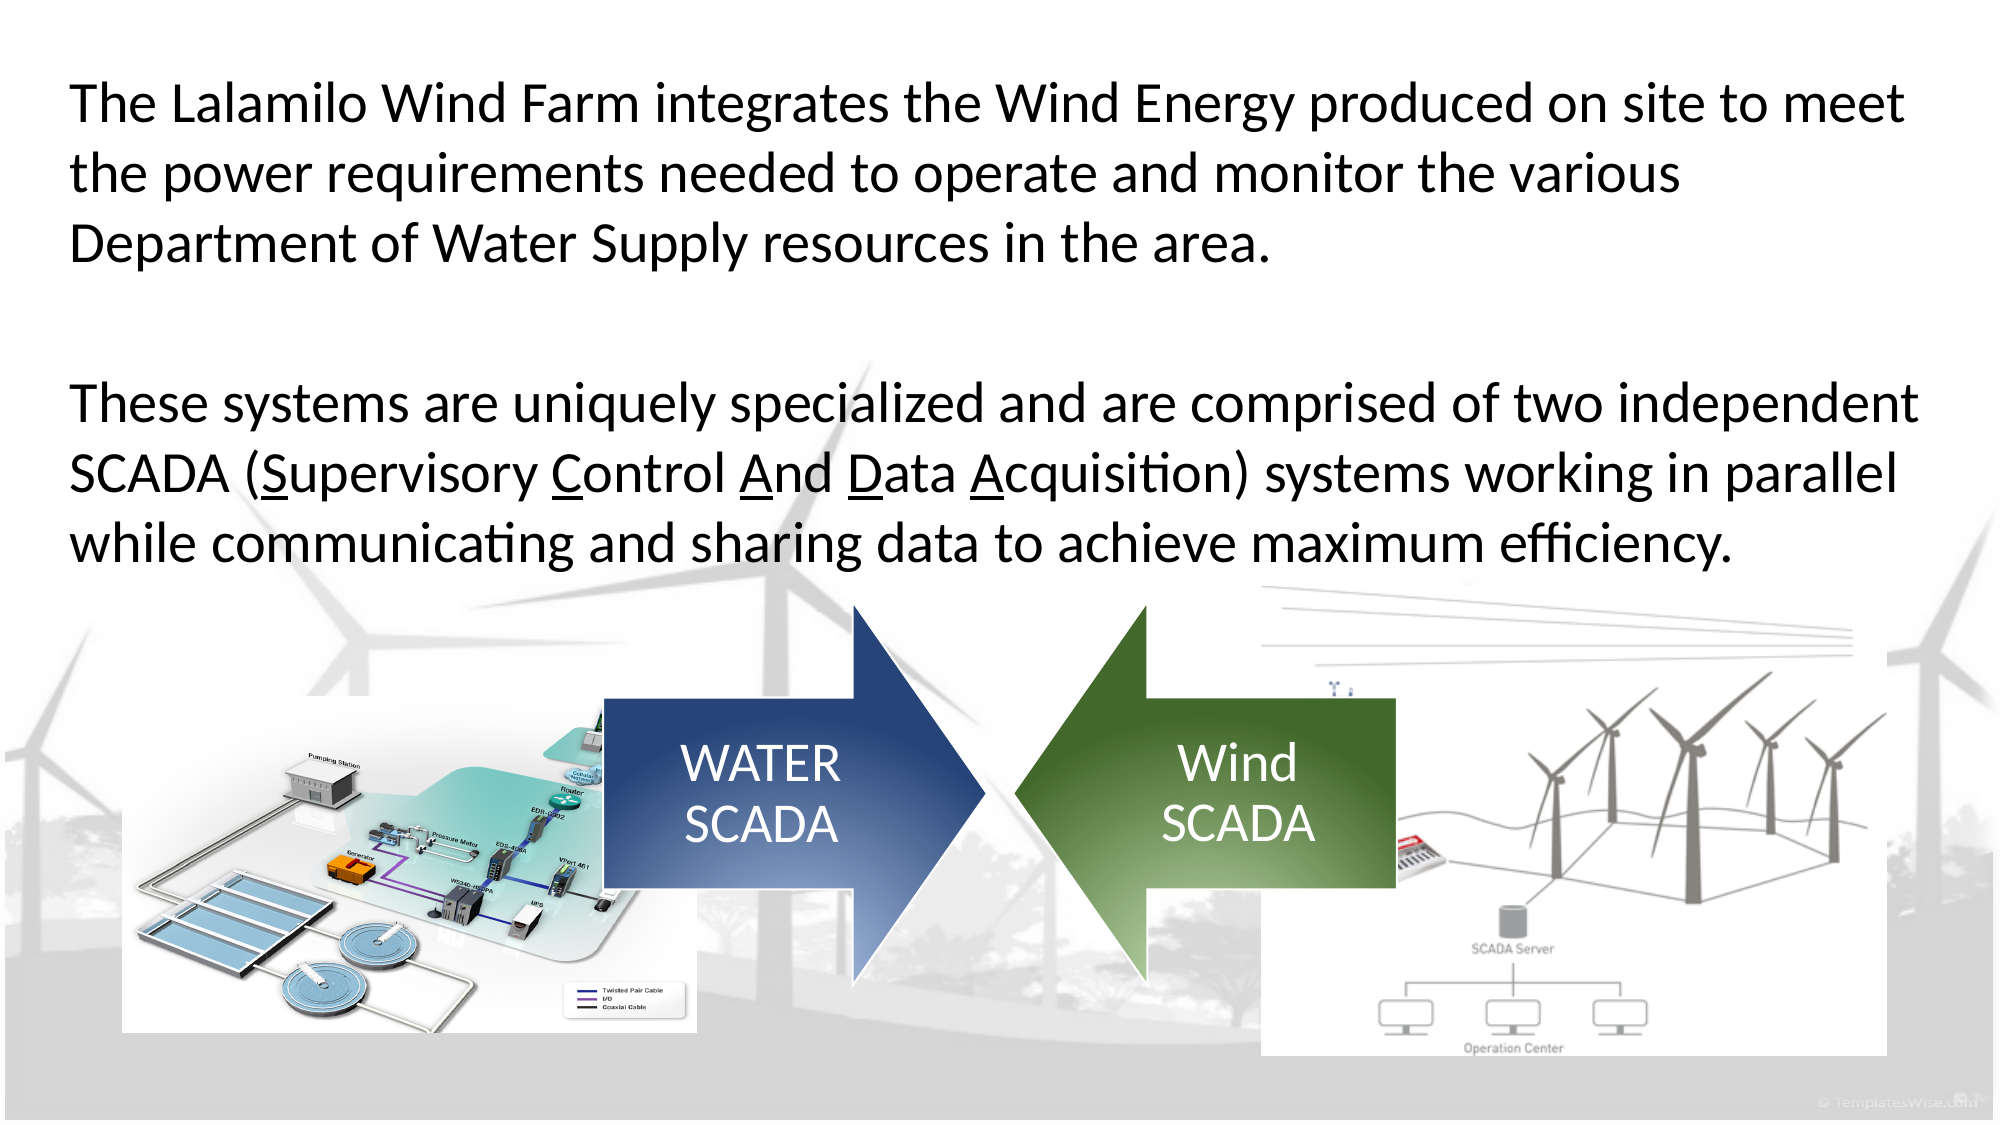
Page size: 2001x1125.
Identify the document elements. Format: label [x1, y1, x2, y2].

picture [1397, 586, 1887, 1056]
text_box [602, 531, 1397, 1056]
picture [122, 696, 602, 1033]
list [0, 3, 2000, 1125]
